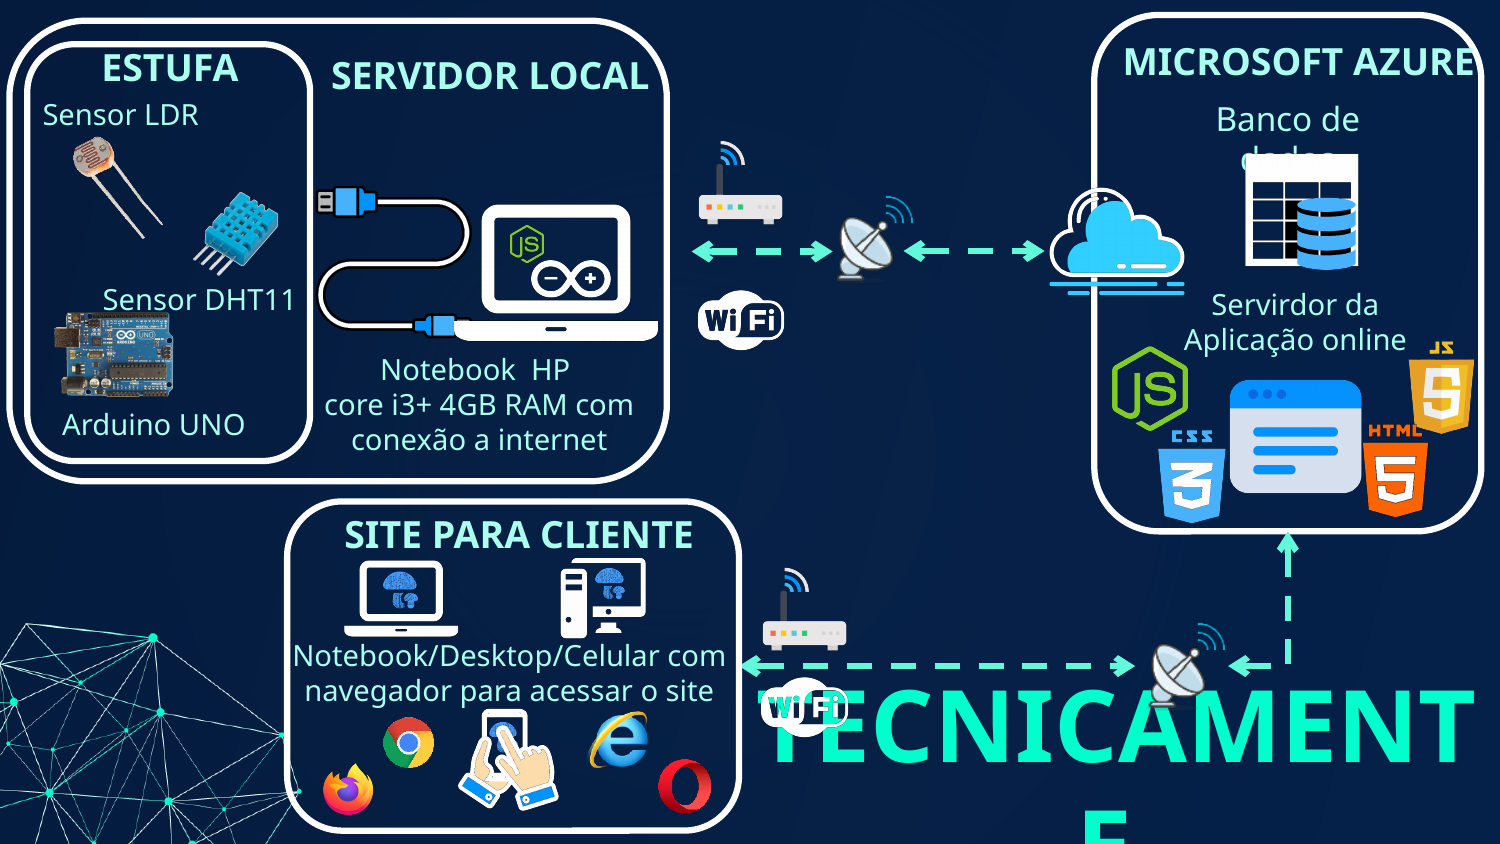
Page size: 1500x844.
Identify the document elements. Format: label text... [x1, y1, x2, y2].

picture [322, 763, 374, 815]
text_box Notebook/Desktop/Celular com navegador para acessar o site [271, 630, 748, 715]
text_box TECNICAMENTE [727, 721, 1500, 844]
picture [0, 0, 1500, 844]
text_box Servirdor da Aplicação online [1150, 278, 1441, 364]
text_box Sensor LDR [27, 88, 257, 139]
picture [343, 558, 460, 639]
text_box Banco de dados [1150, 91, 1426, 186]
text_box [25, 42, 313, 464]
picture [584, 707, 650, 773]
picture [557, 555, 649, 640]
text_box [7, 18, 669, 484]
text_box SERVIDOR LOCAL [316, 44, 680, 104]
text_box [285, 499, 707, 630]
text_box Arduino UNO [42, 398, 266, 449]
text_box [285, 715, 742, 833]
text_box ESTUFA [86, 36, 288, 97]
text_box [653, 509, 742, 630]
text_box [1092, 37, 1150, 185]
picture [654, 756, 715, 816]
text_box [1092, 91, 1484, 534]
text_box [1190, 568, 1326, 629]
picture [383, 717, 434, 768]
text_box SITE PARA CLIENTE [329, 504, 717, 564]
picture [458, 707, 560, 811]
text_box [1114, 12, 1462, 30]
text_box Sensor DHT11 [87, 273, 306, 324]
text_box MICROSOFT AZURE [1107, 30, 1495, 91]
text_box Notebook HP core i3+ 4GB RAM com conexão a internet [303, 344, 655, 464]
